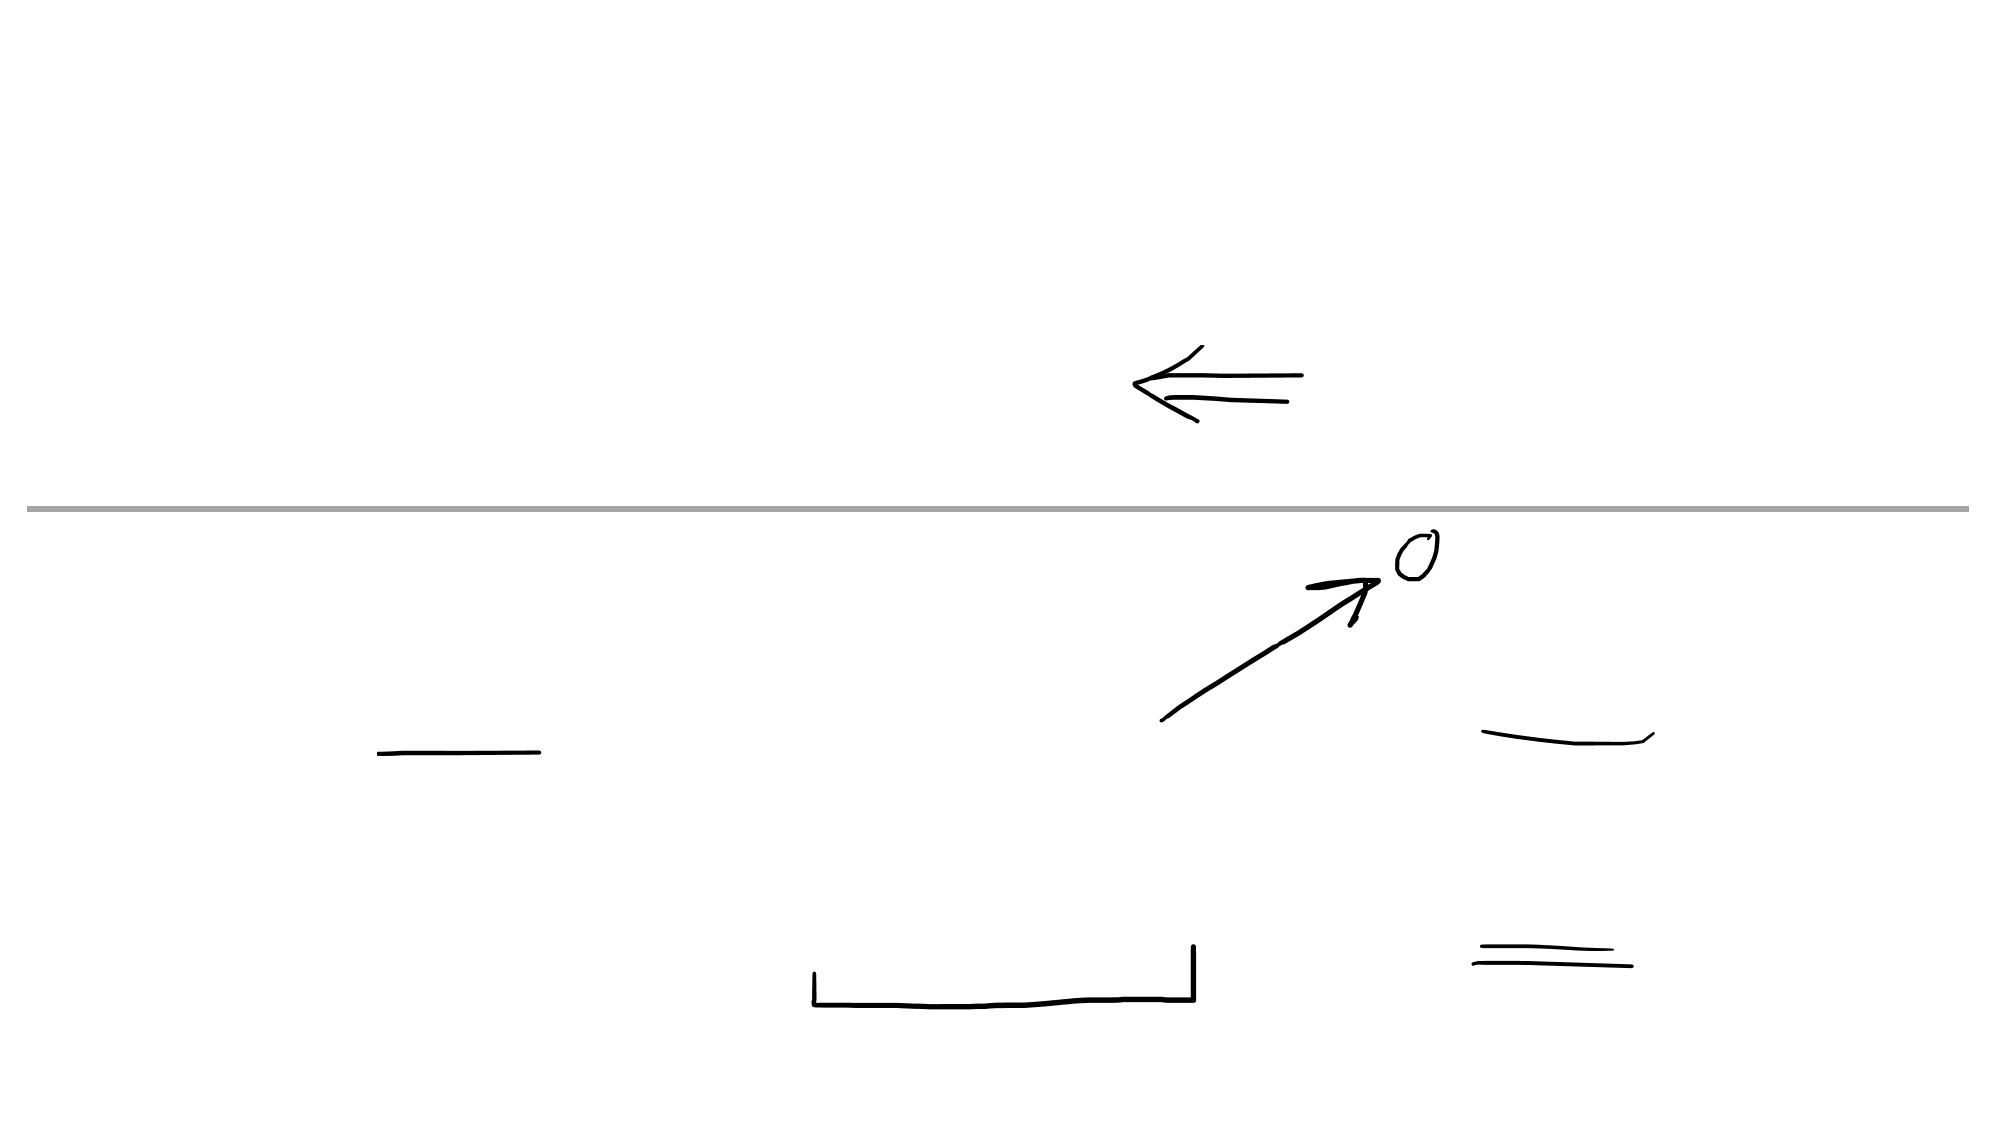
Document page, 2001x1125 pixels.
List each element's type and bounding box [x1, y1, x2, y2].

picture [377, 510, 1665, 1018]
picture [377, 345, 1665, 509]
